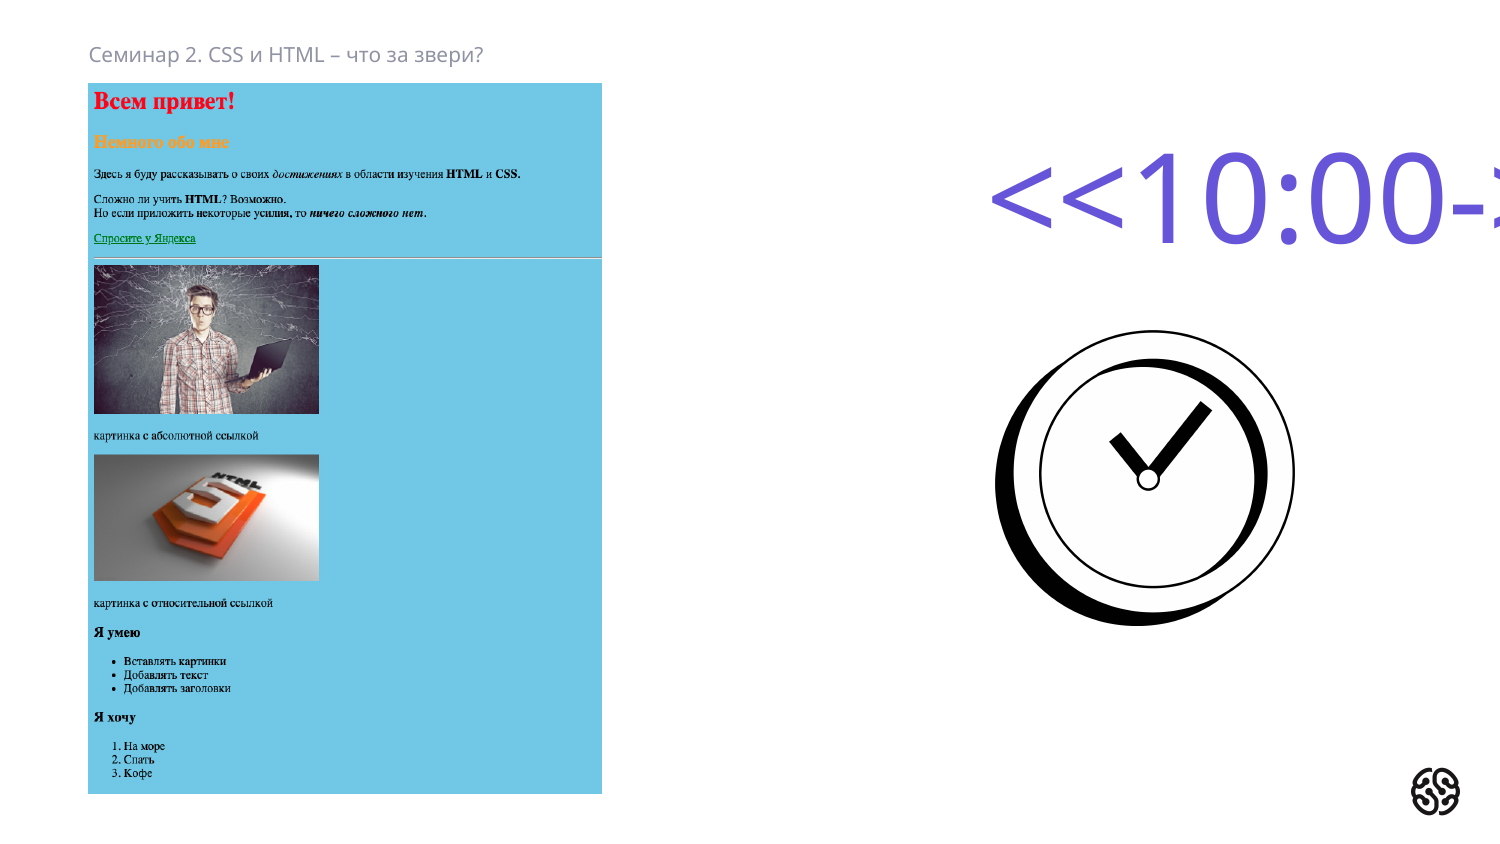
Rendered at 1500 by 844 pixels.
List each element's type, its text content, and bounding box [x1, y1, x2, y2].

picture [995, 330, 1295, 626]
picture [1411, 767, 1460, 816]
picture [88, 83, 602, 794]
subtitle Семинар 2. CSS и HTML – что за звери? [88, 24, 1412, 84]
title <<10:00->> [647, 118, 1500, 269]
